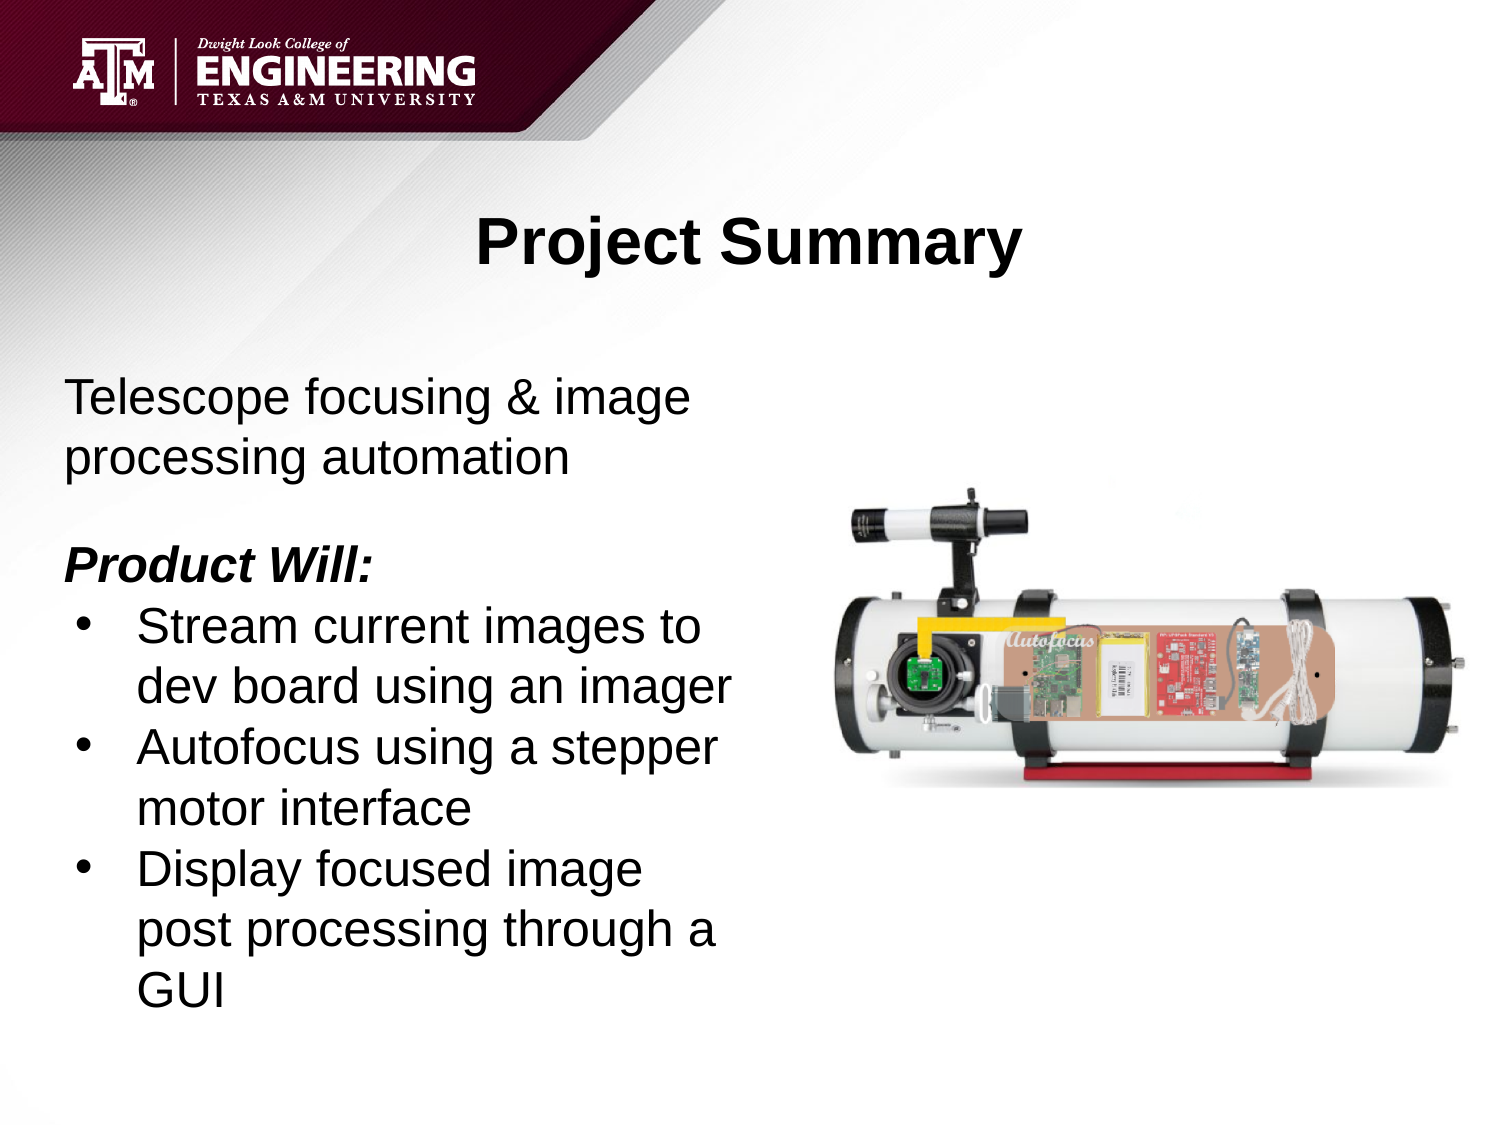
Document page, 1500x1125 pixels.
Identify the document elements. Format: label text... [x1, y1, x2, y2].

title Project Summary [75, 172, 1425, 304]
list Telescope focusing & image processing automation Product Will: Stream current images to dev board using an imager Autofocus using a stepper motor interface Display focused image post processing through a GUI [48, 356, 750, 1040]
picture [0, 0, 1500, 1125]
